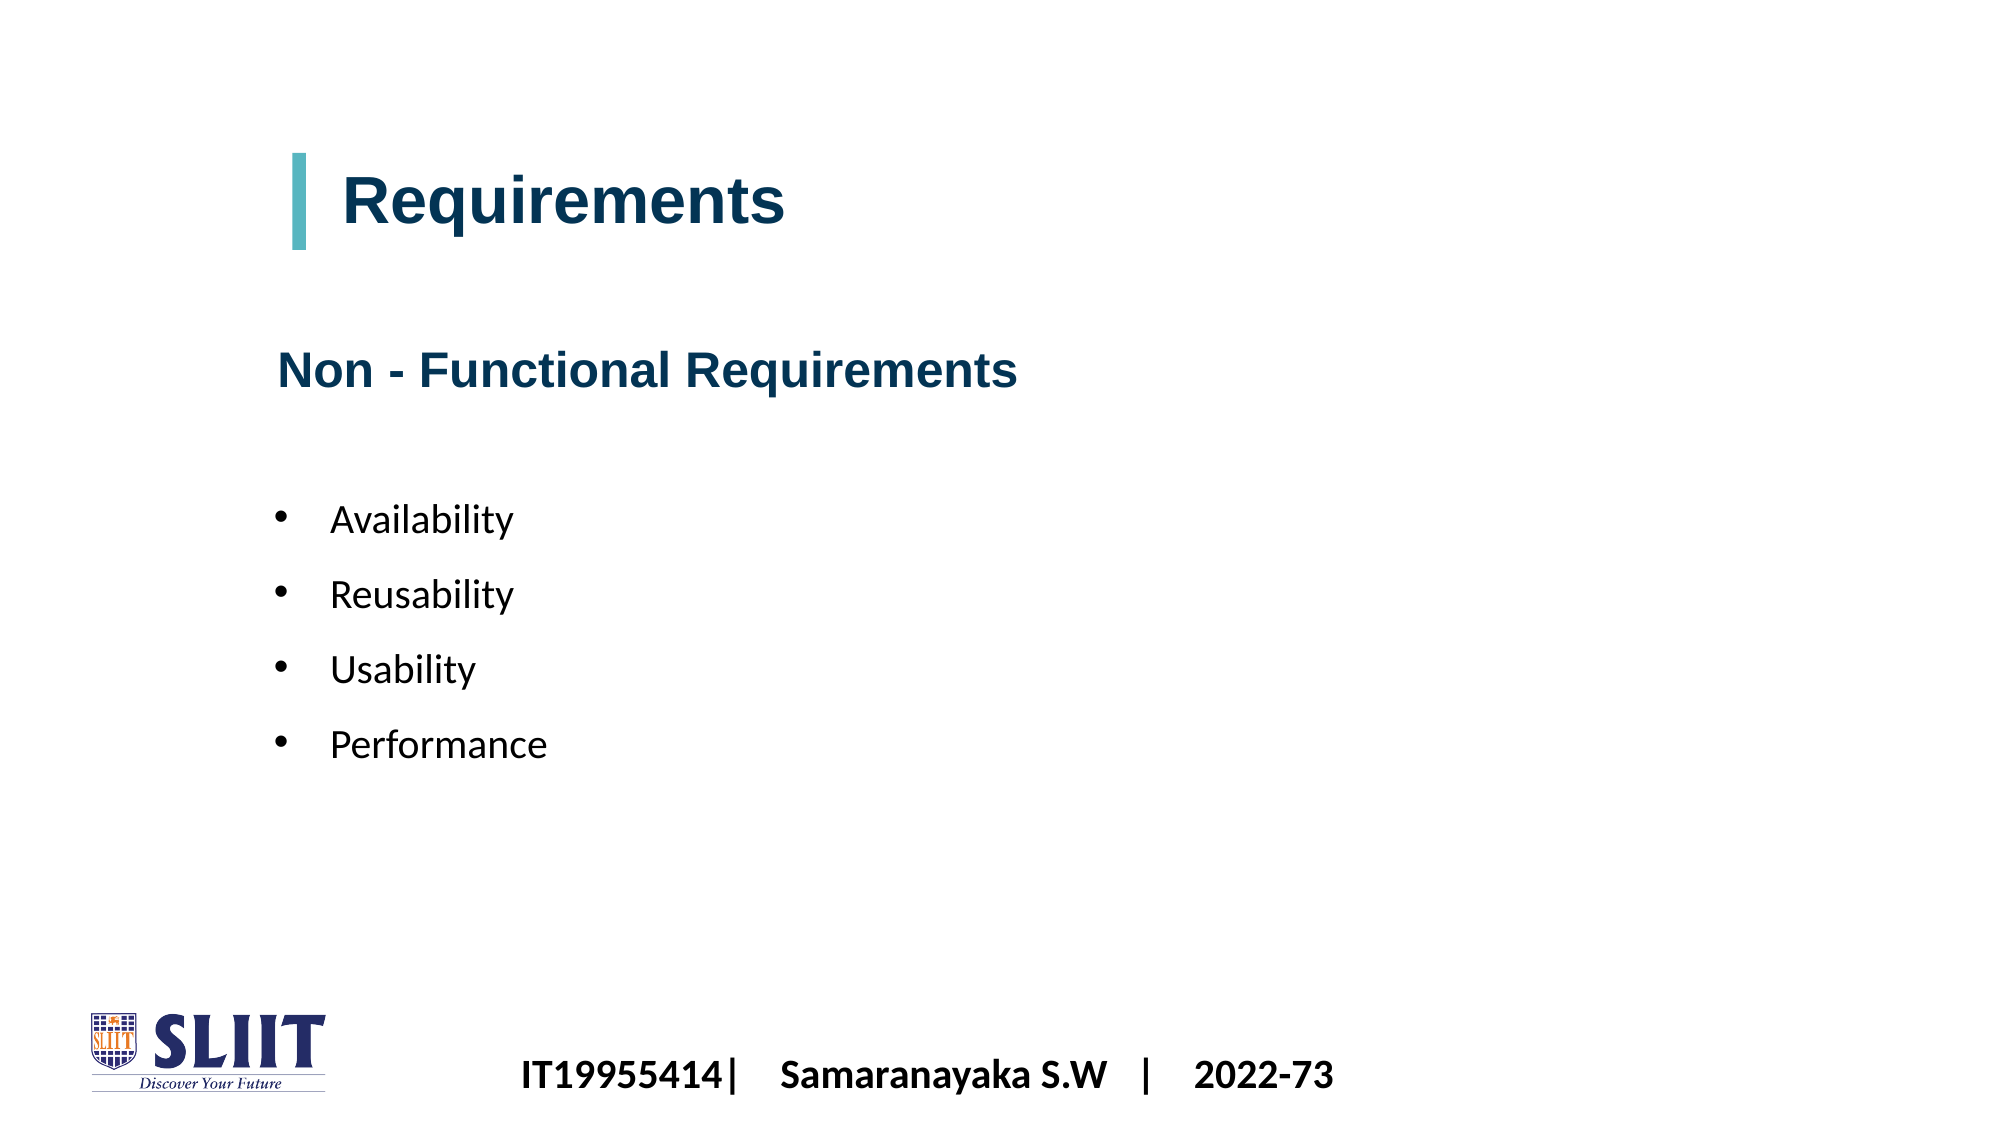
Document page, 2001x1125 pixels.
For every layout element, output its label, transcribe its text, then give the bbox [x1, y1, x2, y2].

text_box Availability Reusability Usability Performance [258, 459, 738, 774]
picture [91, 1013, 326, 1092]
text_box Non - Functional Requirements [262, 330, 1034, 406]
text_box IT19955414| Samaranayaka S.W | 2022-73 [421, 1041, 1434, 1104]
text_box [292, 149, 805, 250]
